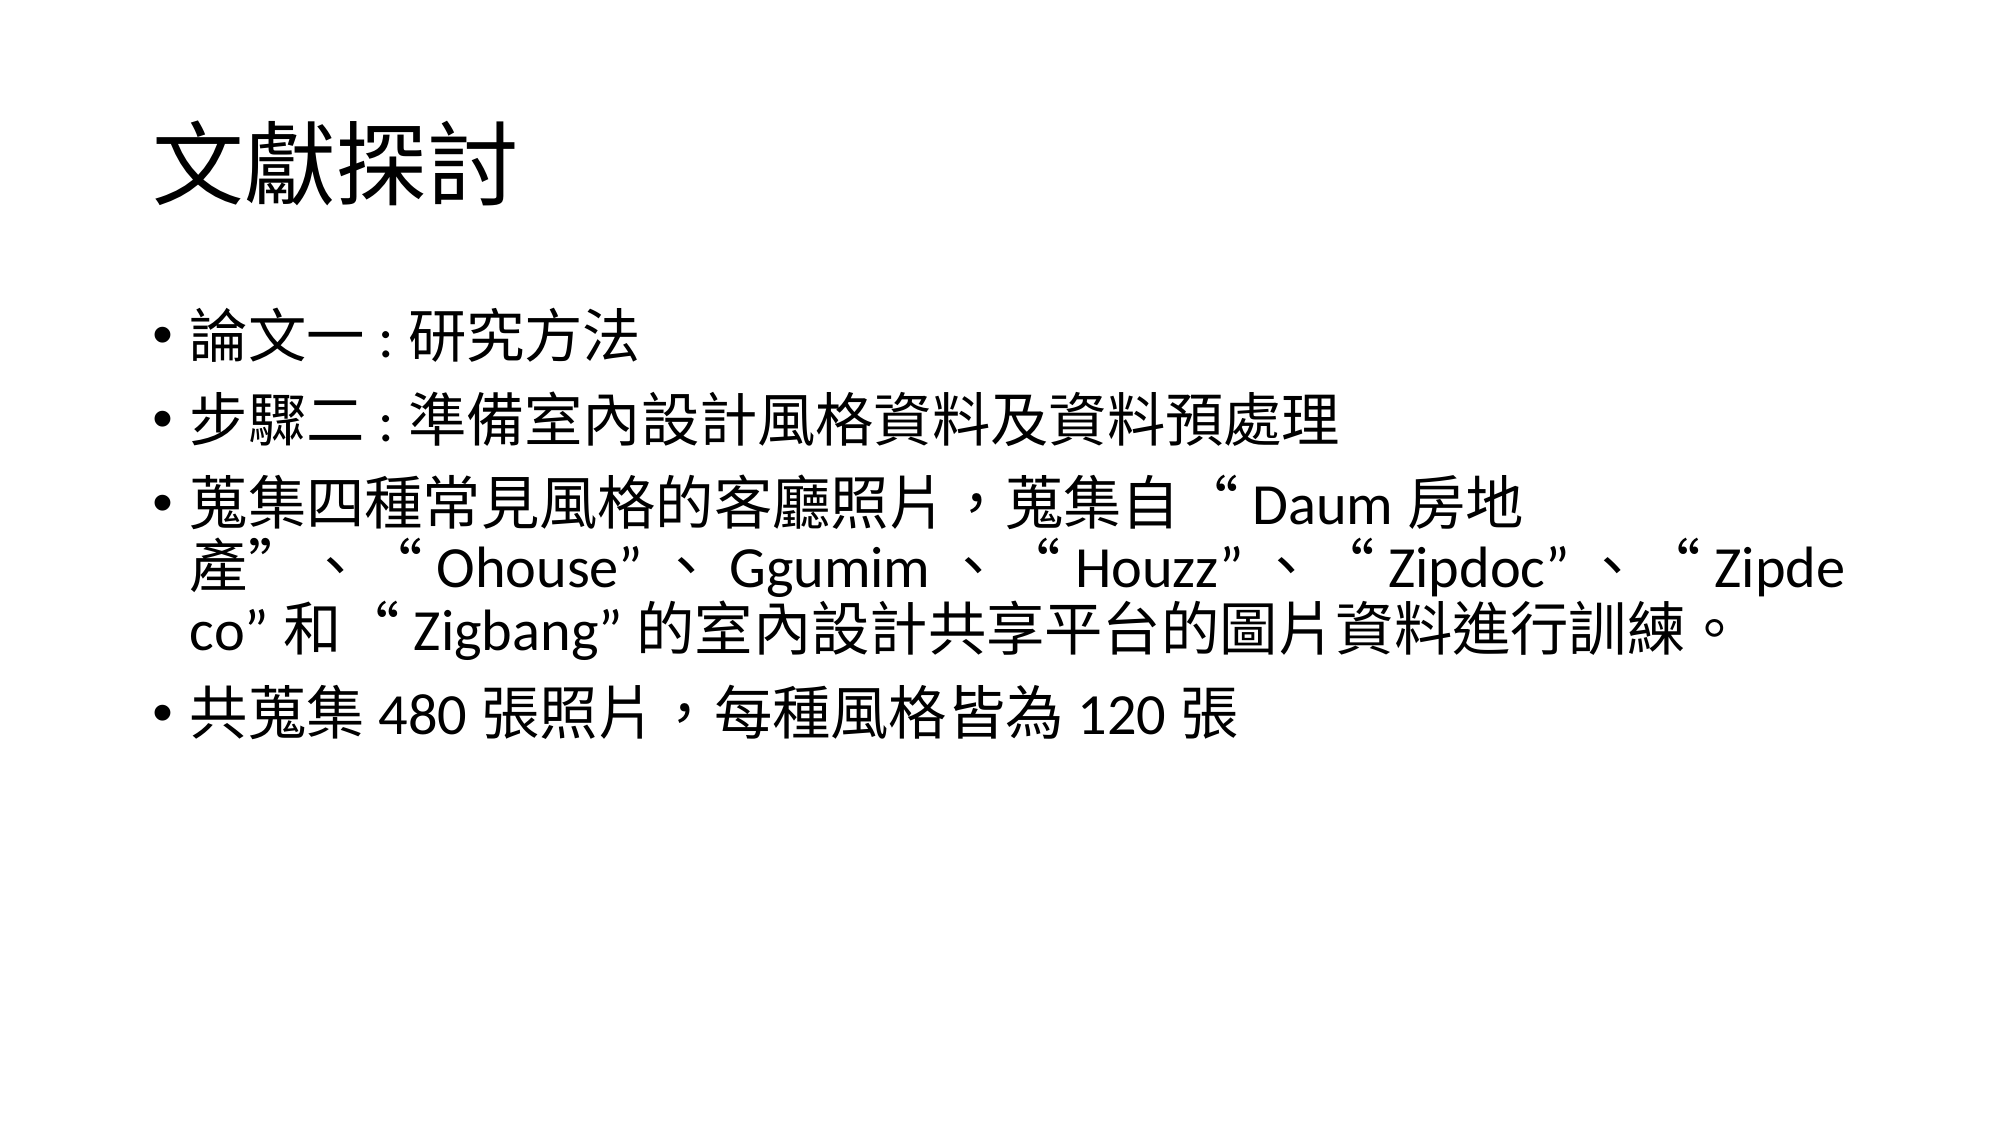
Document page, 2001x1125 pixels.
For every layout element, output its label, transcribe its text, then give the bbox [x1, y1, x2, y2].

title 文獻探討 [137, 59, 1863, 278]
list 論文一:研究方法 步驟二:準備室內設計風格資料及資料預處理 蒐集四種常見風格的客廳照片，蒐集自“Daum房地產”、“Ohouse”、Ggumim、“Houzz”、“Zipdoc”、“Zipdeco”和“Zigbang”的室內設計共享平台的圖片資料進行訓練。 共蒐集480張照片，每種風格皆為120張 [137, 299, 1863, 1014]
